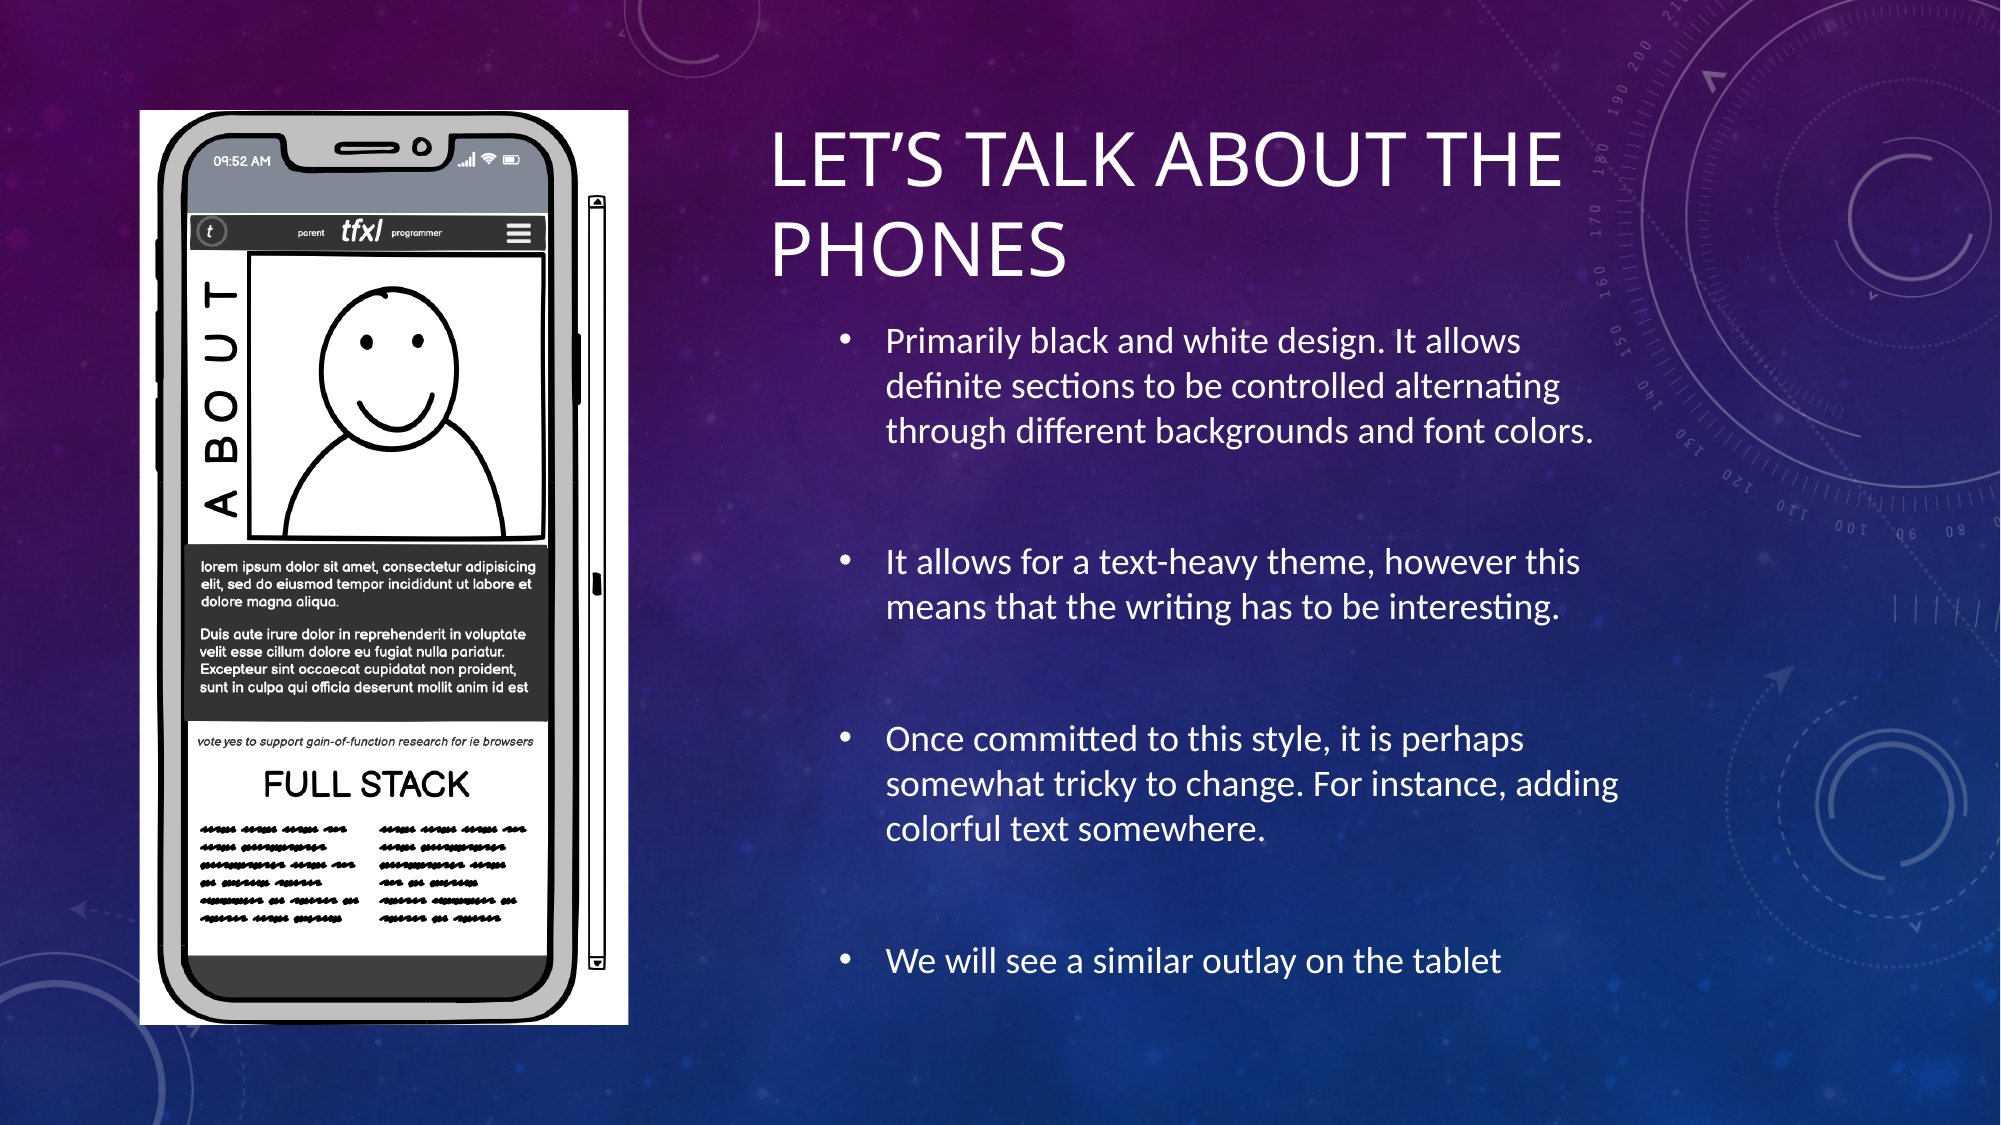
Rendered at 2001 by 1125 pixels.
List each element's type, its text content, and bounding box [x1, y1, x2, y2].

title LET’S TALK ABOUT THE PHONES [753, 81, 1829, 321]
picture [0, 0, 2001, 1125]
list Primarily black and white design. It allows definite sections to be controlled alternating through different backgrounds and font colors. It allows for a text-heavy theme, however this means that the writing has to be interesting. Once committed to this style, it is perhaps somewhat tricky to change. For instance, adding colorful text somewhere. We will see a similar outlay on the tablet [823, 303, 1641, 1125]
